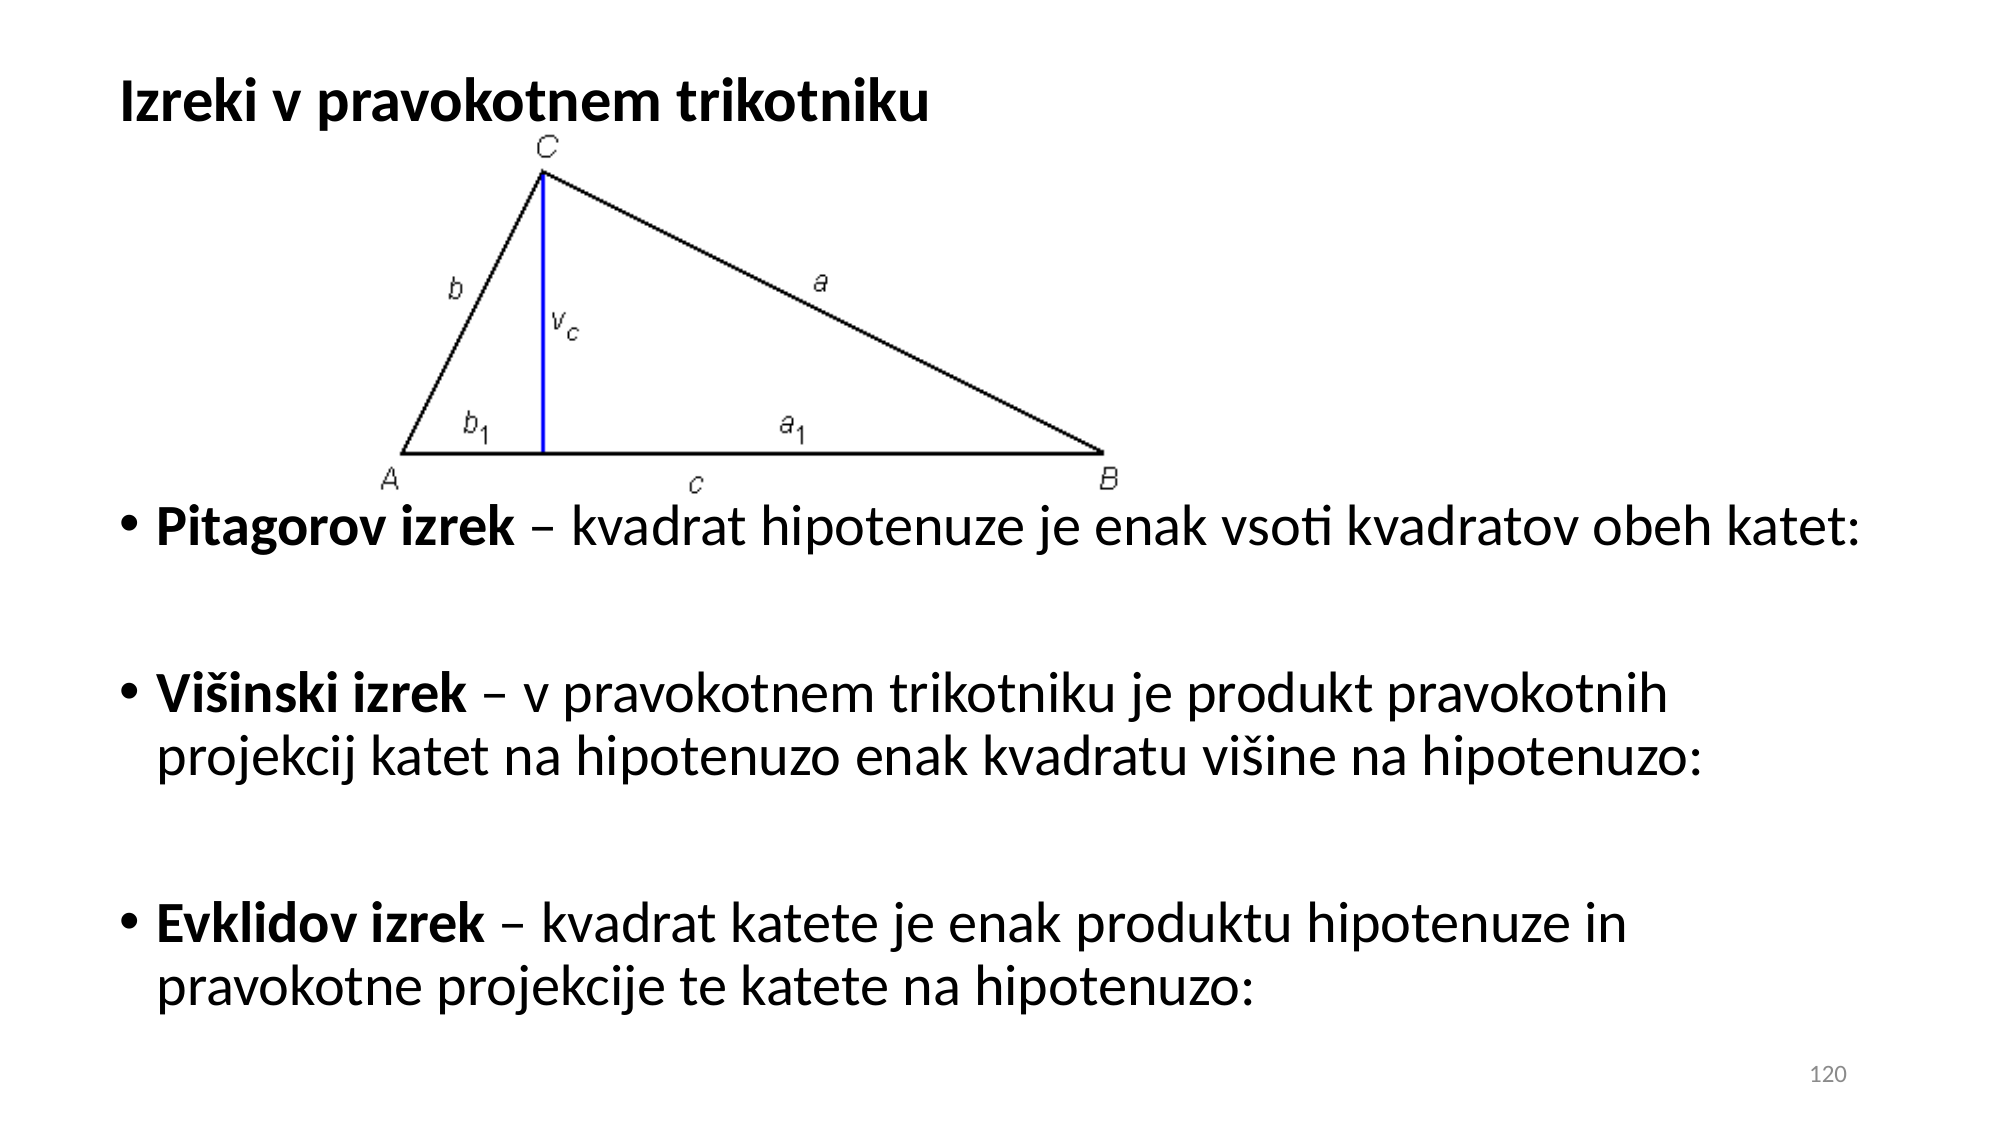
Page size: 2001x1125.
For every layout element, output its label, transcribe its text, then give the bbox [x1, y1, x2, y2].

slide_number 120 [1412, 1042, 1863, 1103]
picture [376, 126, 1127, 507]
